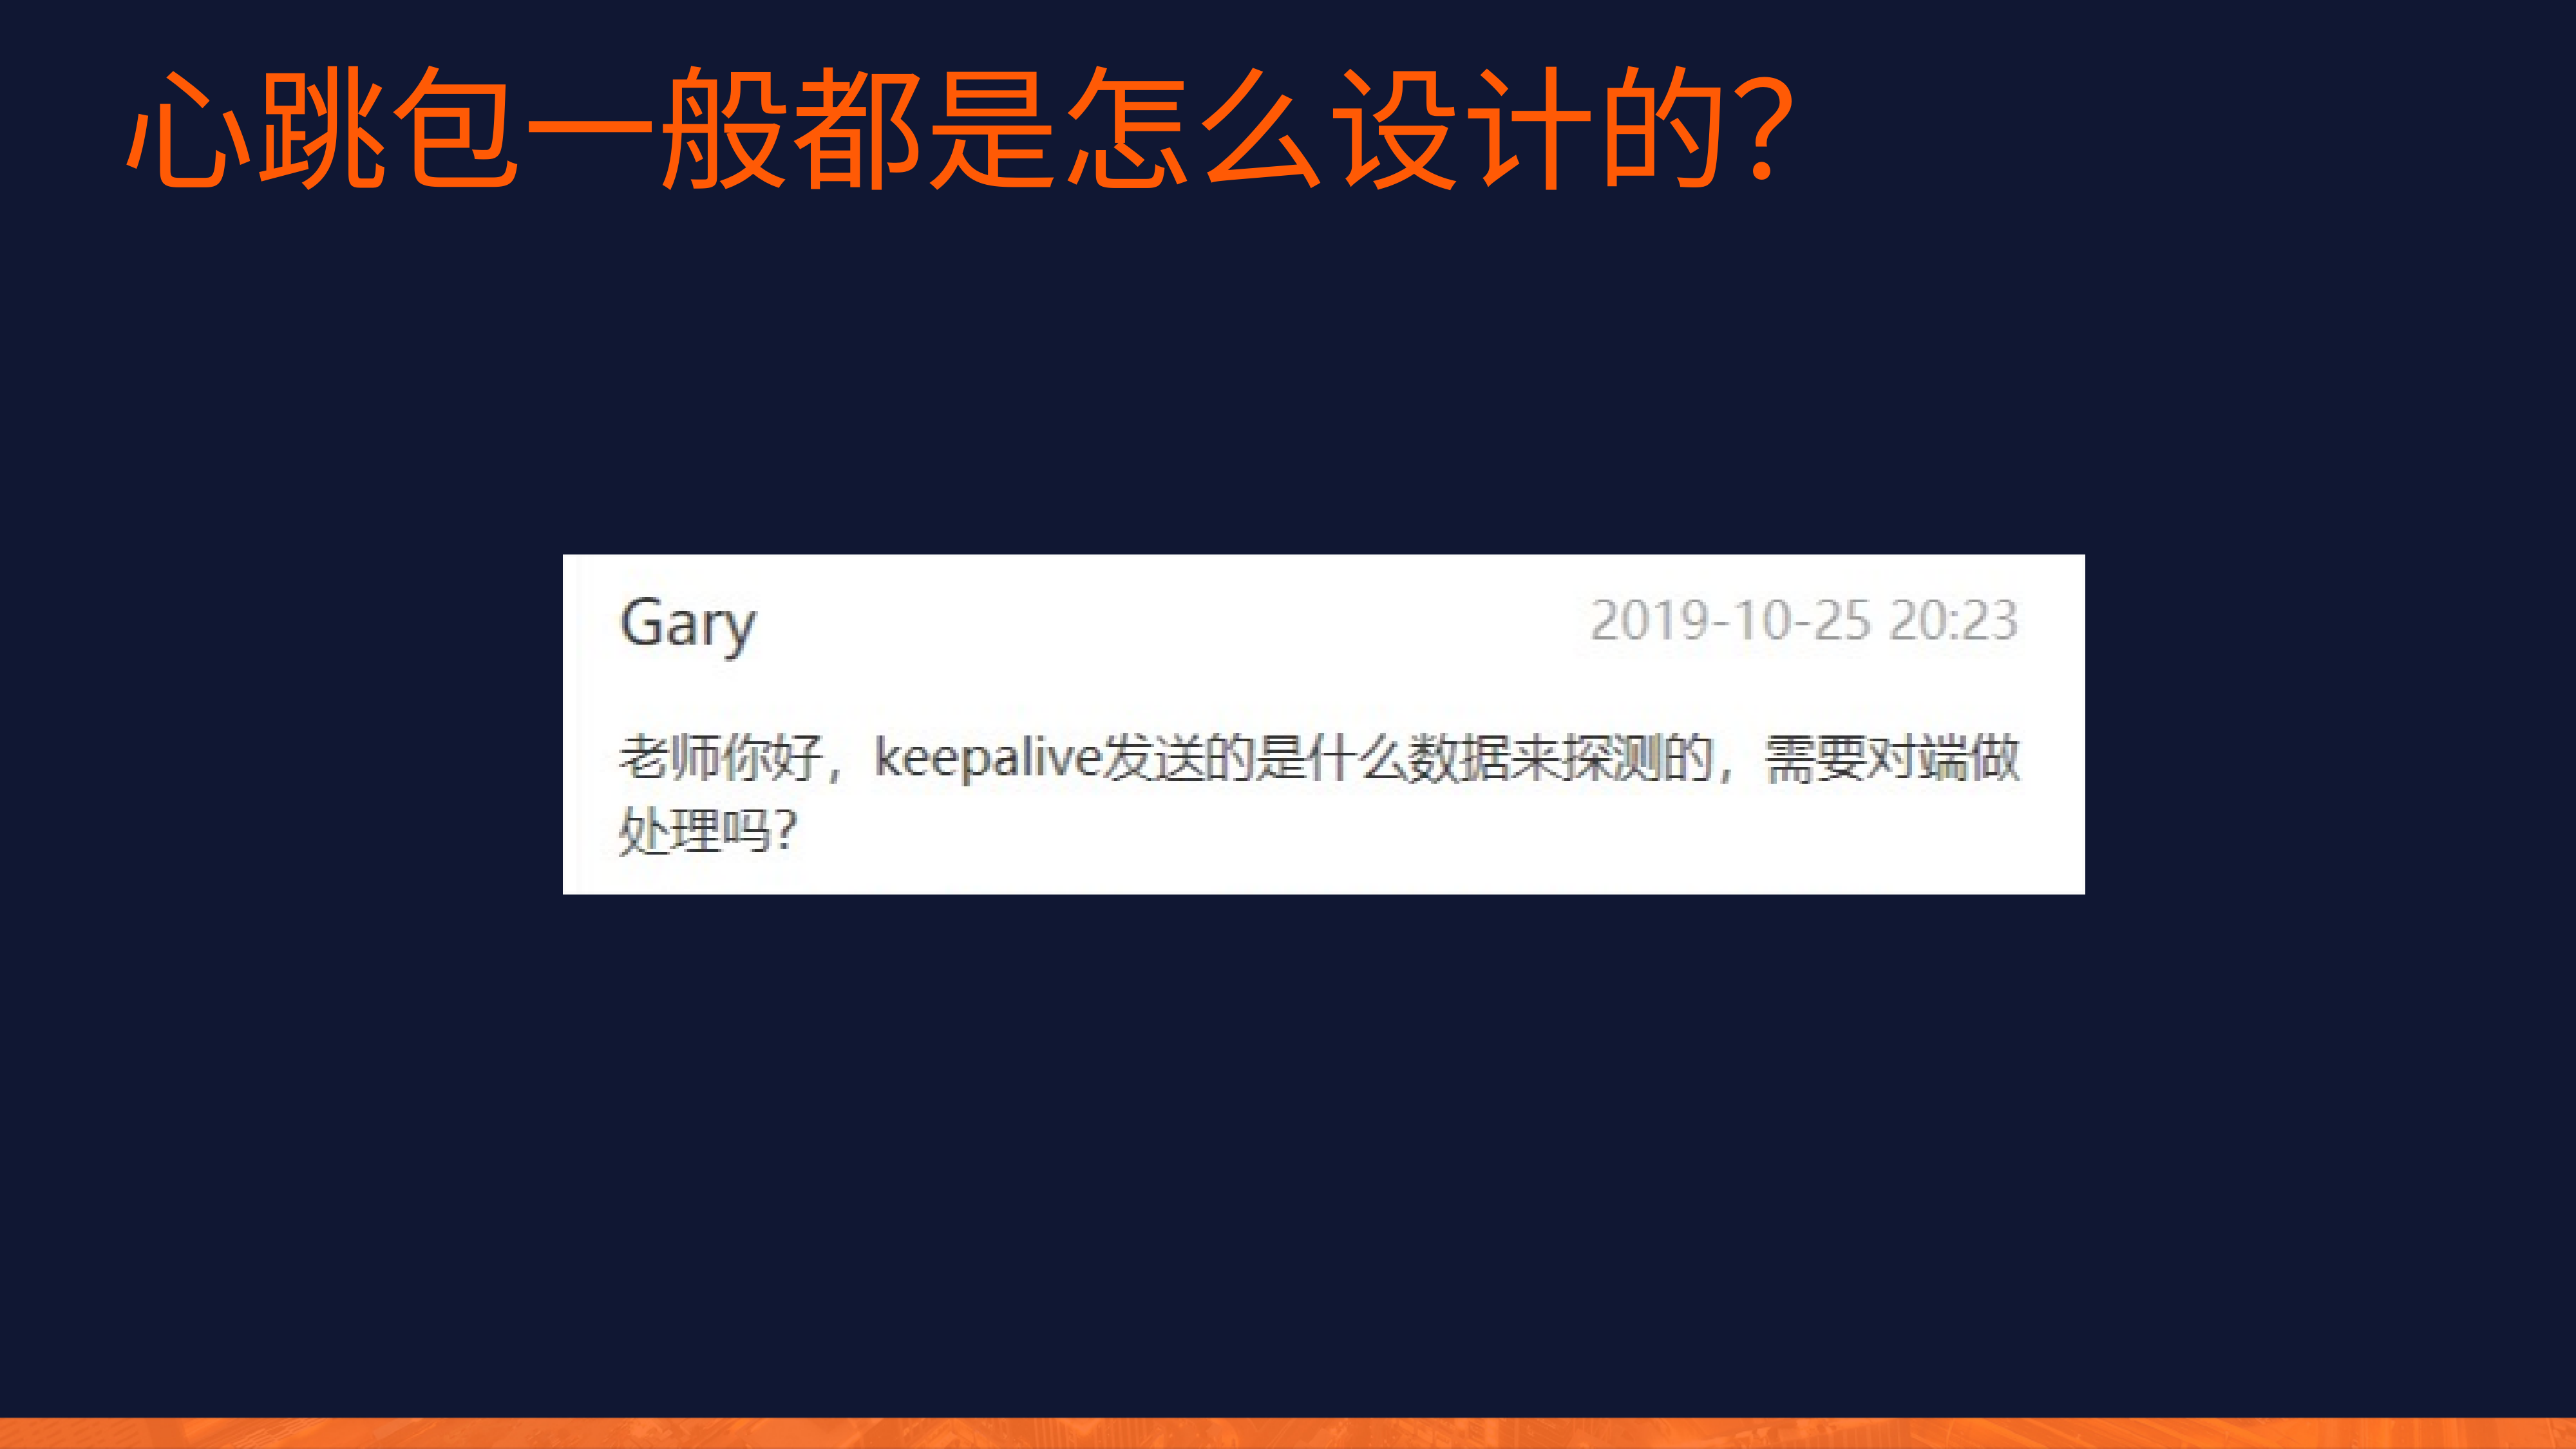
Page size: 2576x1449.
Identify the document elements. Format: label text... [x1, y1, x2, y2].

text_box 心跳包一般都是怎么设计的？ [115, 160, 2212, 188]
picture [0, 0, 2576, 1449]
